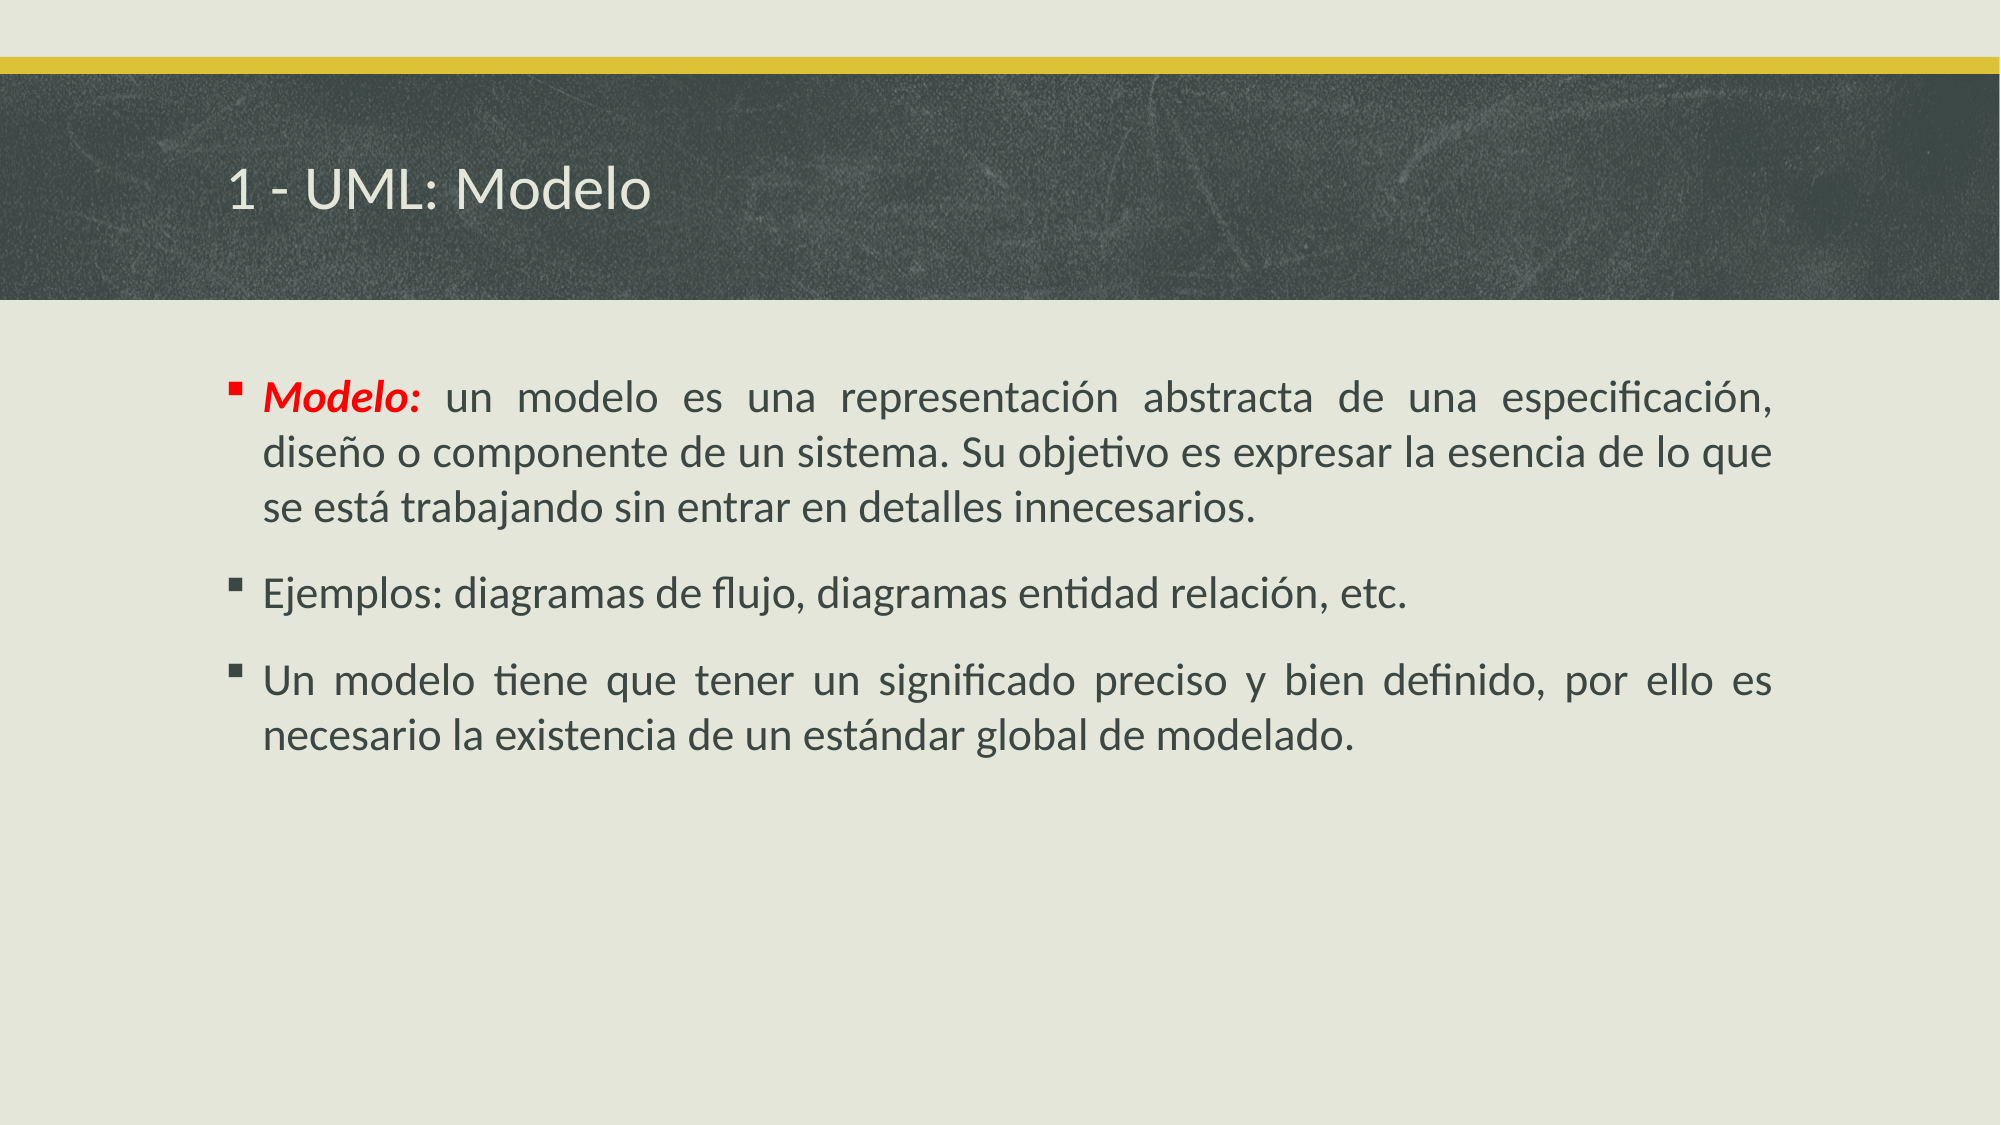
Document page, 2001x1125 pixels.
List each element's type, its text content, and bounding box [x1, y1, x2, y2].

title 1 - UML: Modelo [210, 76, 1790, 300]
picture [0, 74, 2000, 300]
list Modelo: un modelo es una representación abstracta de una especificación, diseño o componente de un sistema. Su objetivo es expresar la esencia de lo que se está trabajando sin entrar en detalles innecesarios. Ejemplos: diagramas de flujo, diagramas entidad relación, etc. Un modelo tiene que tener un significado preciso y bien definido, por ello es necesario la existencia de un estándar global de modelado. [210, 359, 1790, 1014]
